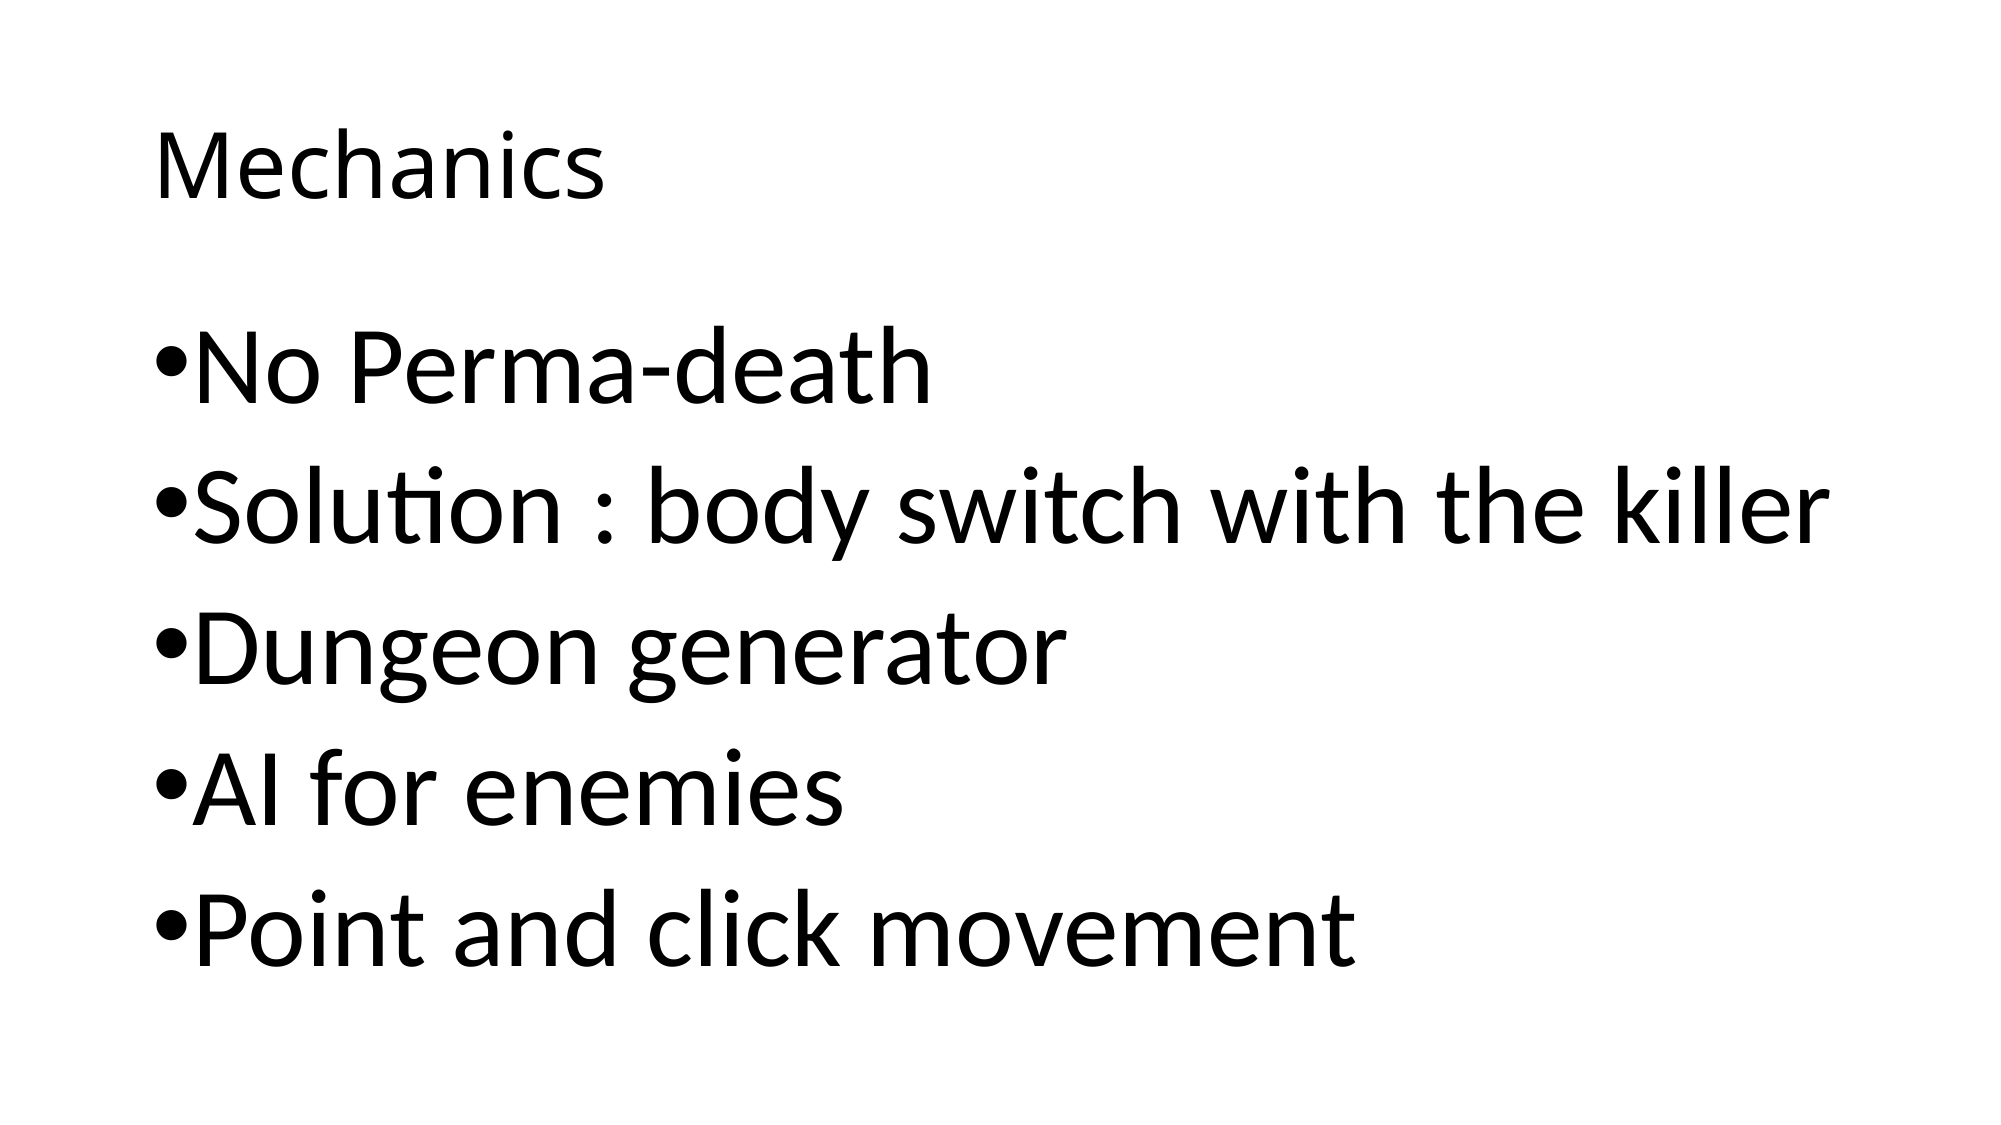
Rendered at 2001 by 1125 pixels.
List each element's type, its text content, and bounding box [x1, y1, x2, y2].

title Mechanics [137, 59, 1863, 278]
list No Perma-death Solution : body switch with the killer Dungeon generator AI for enemies Point and click movement [137, 299, 1863, 1014]
